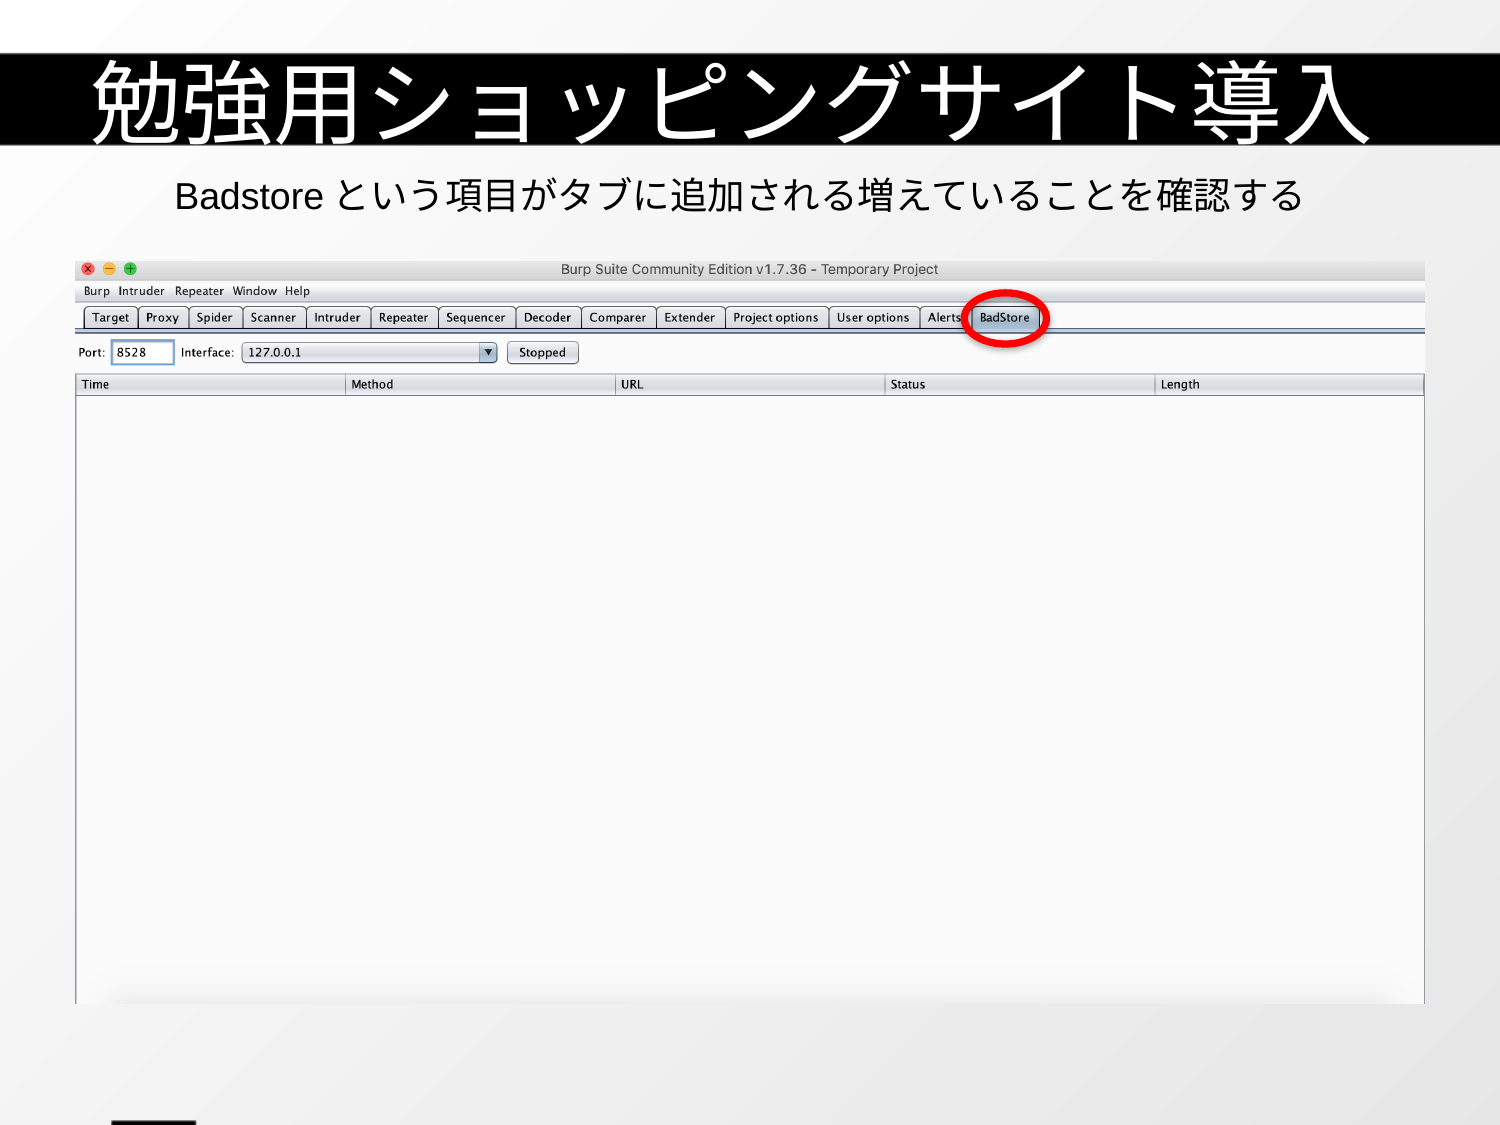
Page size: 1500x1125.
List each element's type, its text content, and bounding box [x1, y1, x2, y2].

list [74, 261, 1426, 1004]
title 勉強用ショッピングサイト導入 [75, 45, 1425, 156]
picture [0, 0, 1500, 1125]
text_box Badstoreという項目がタブに追加される増えていることを確認する [159, 164, 1324, 224]
